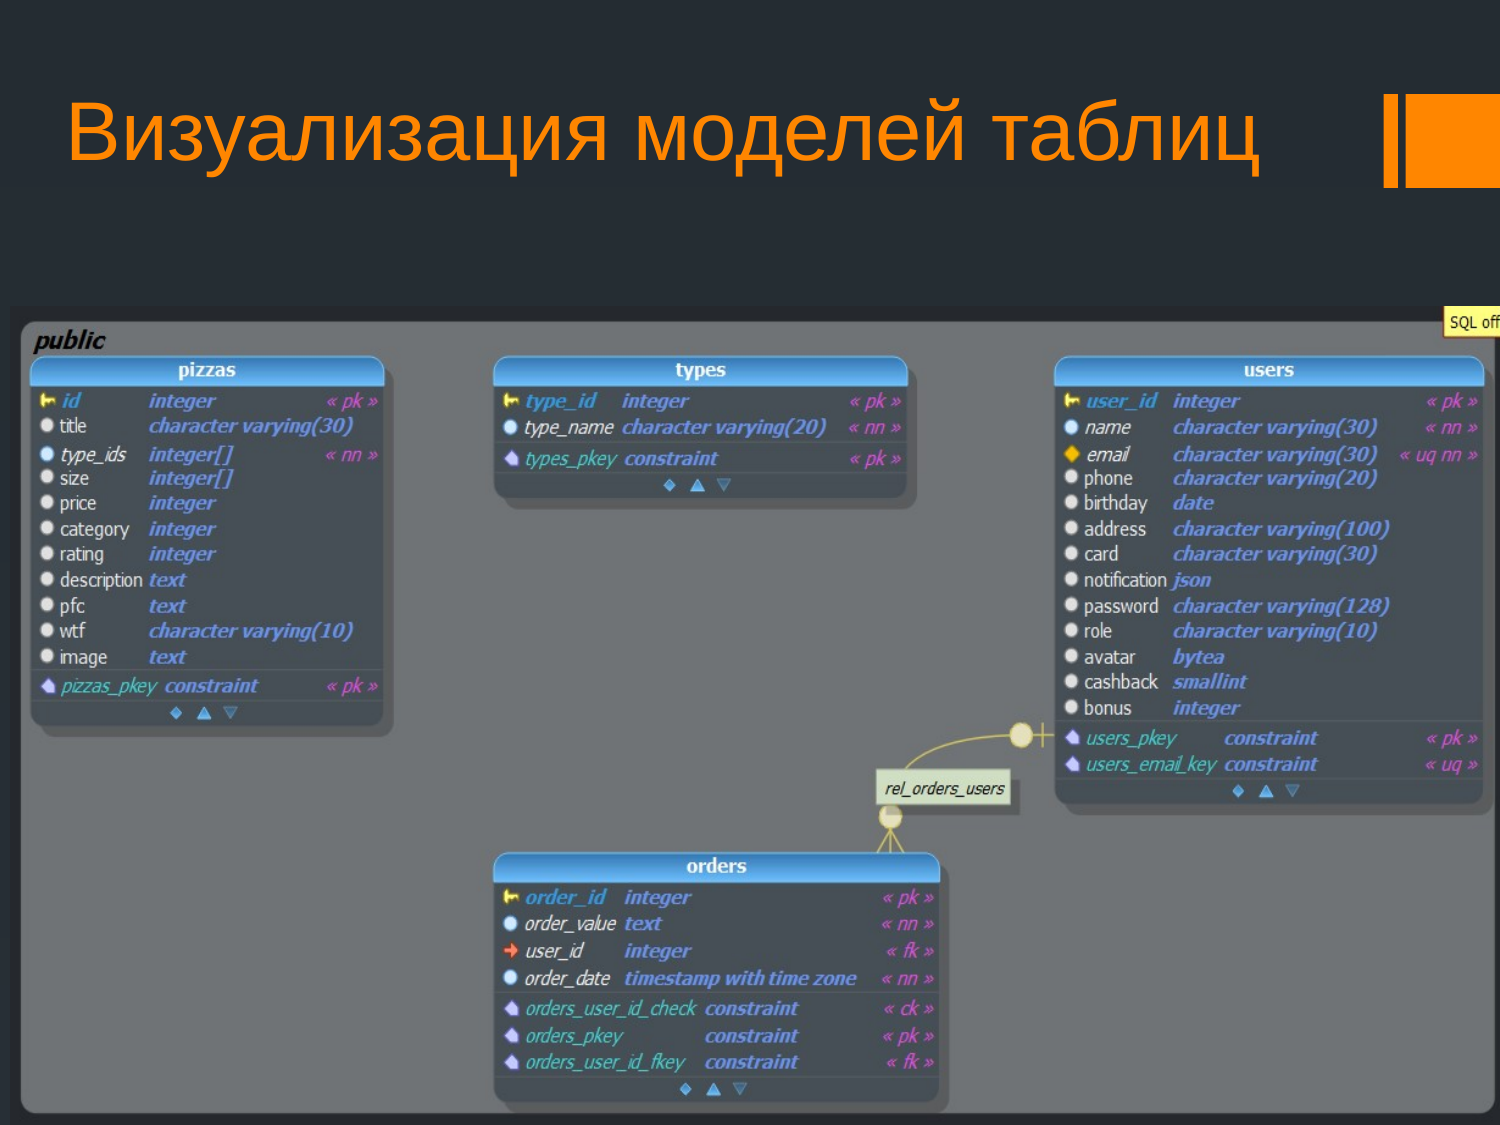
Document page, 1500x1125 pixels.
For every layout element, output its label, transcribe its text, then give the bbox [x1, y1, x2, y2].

title Визуализация моделей таблиц [50, 62, 1450, 276]
picture [10, 306, 1500, 1125]
